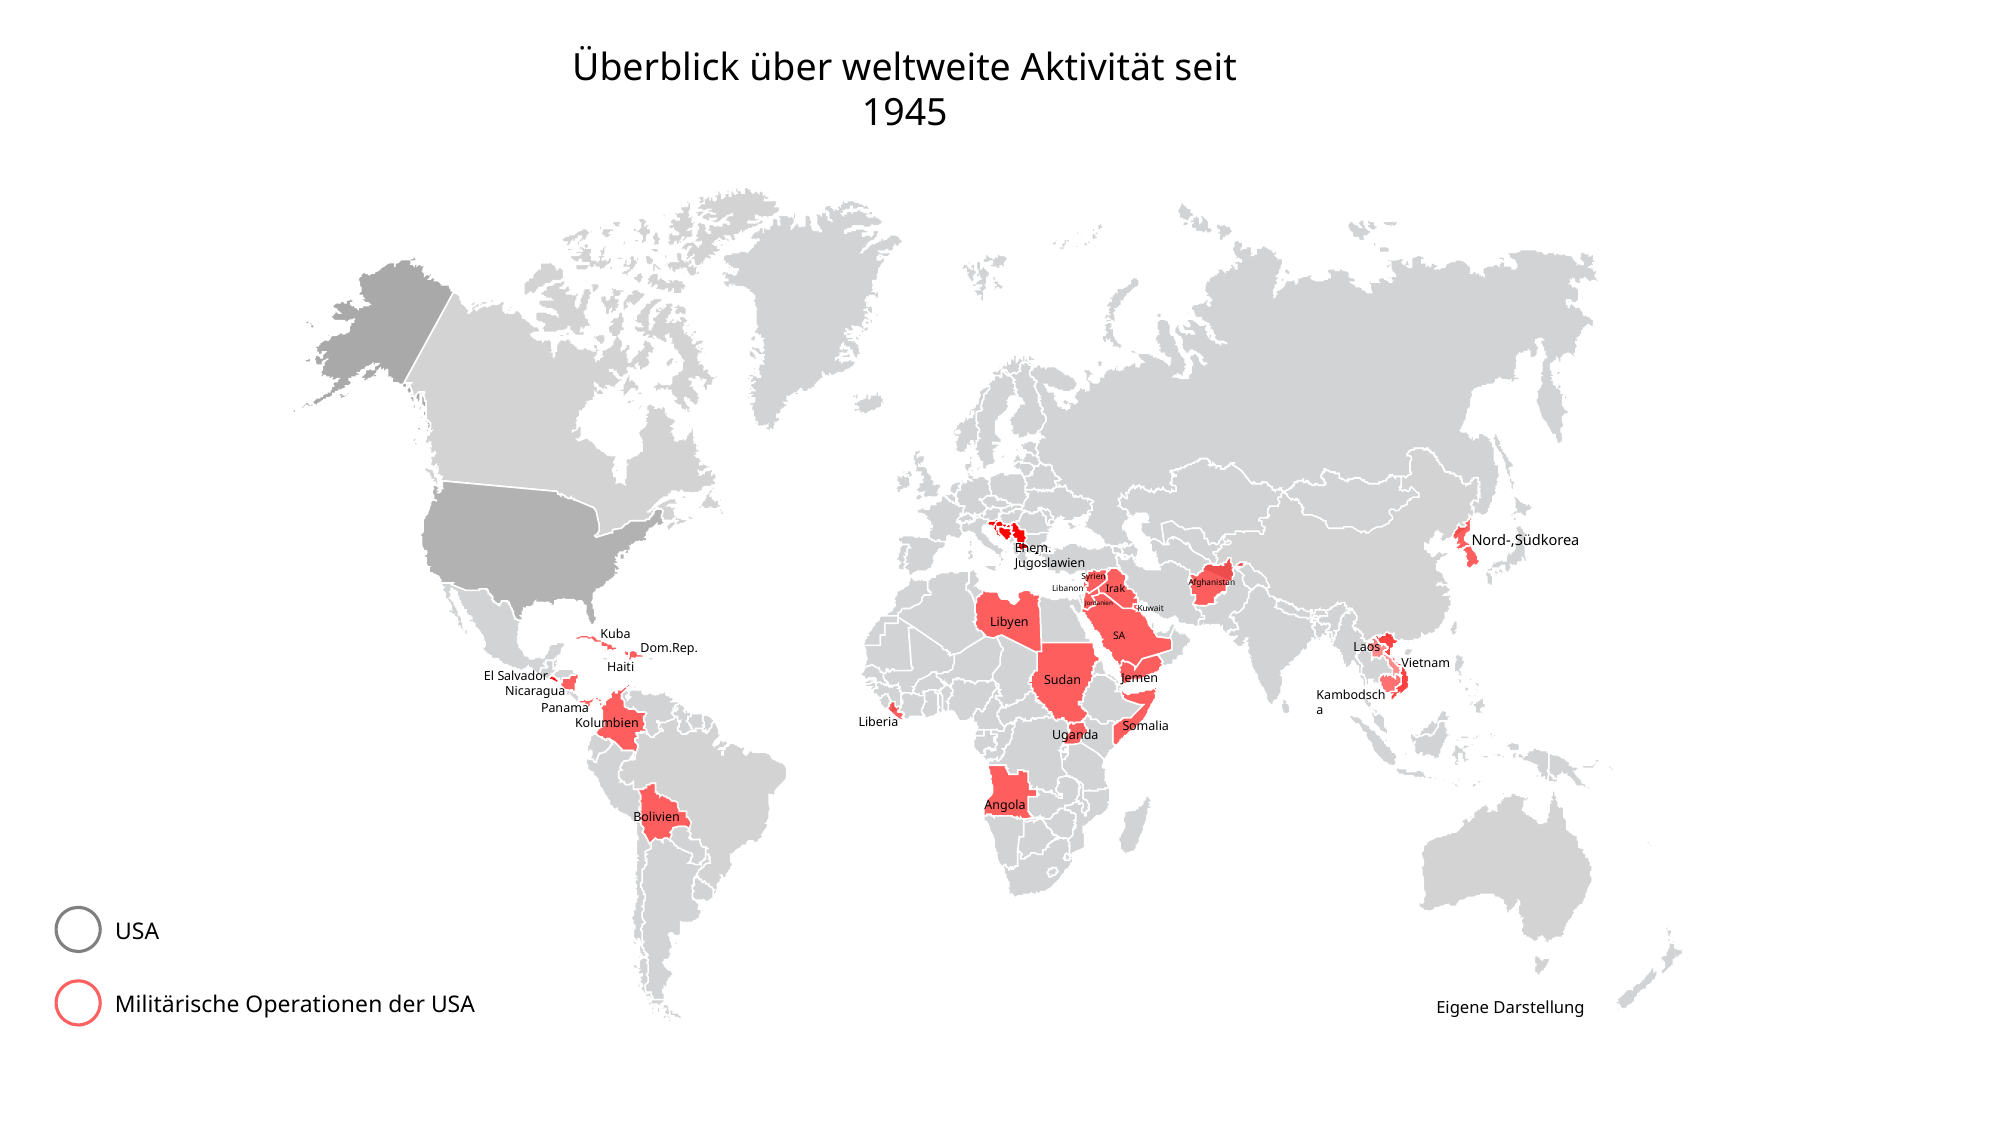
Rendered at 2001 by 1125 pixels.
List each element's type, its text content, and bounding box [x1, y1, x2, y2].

text_box Militärische Operationen der USA [100, 982, 220, 1025]
text_box Überblick über weltweite Aktivität seit 1945 [514, 35, 1295, 141]
text_box USA [100, 909, 220, 952]
text_box [56, 907, 101, 952]
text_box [220, 187, 1686, 1025]
text_box [56, 980, 100, 1025]
